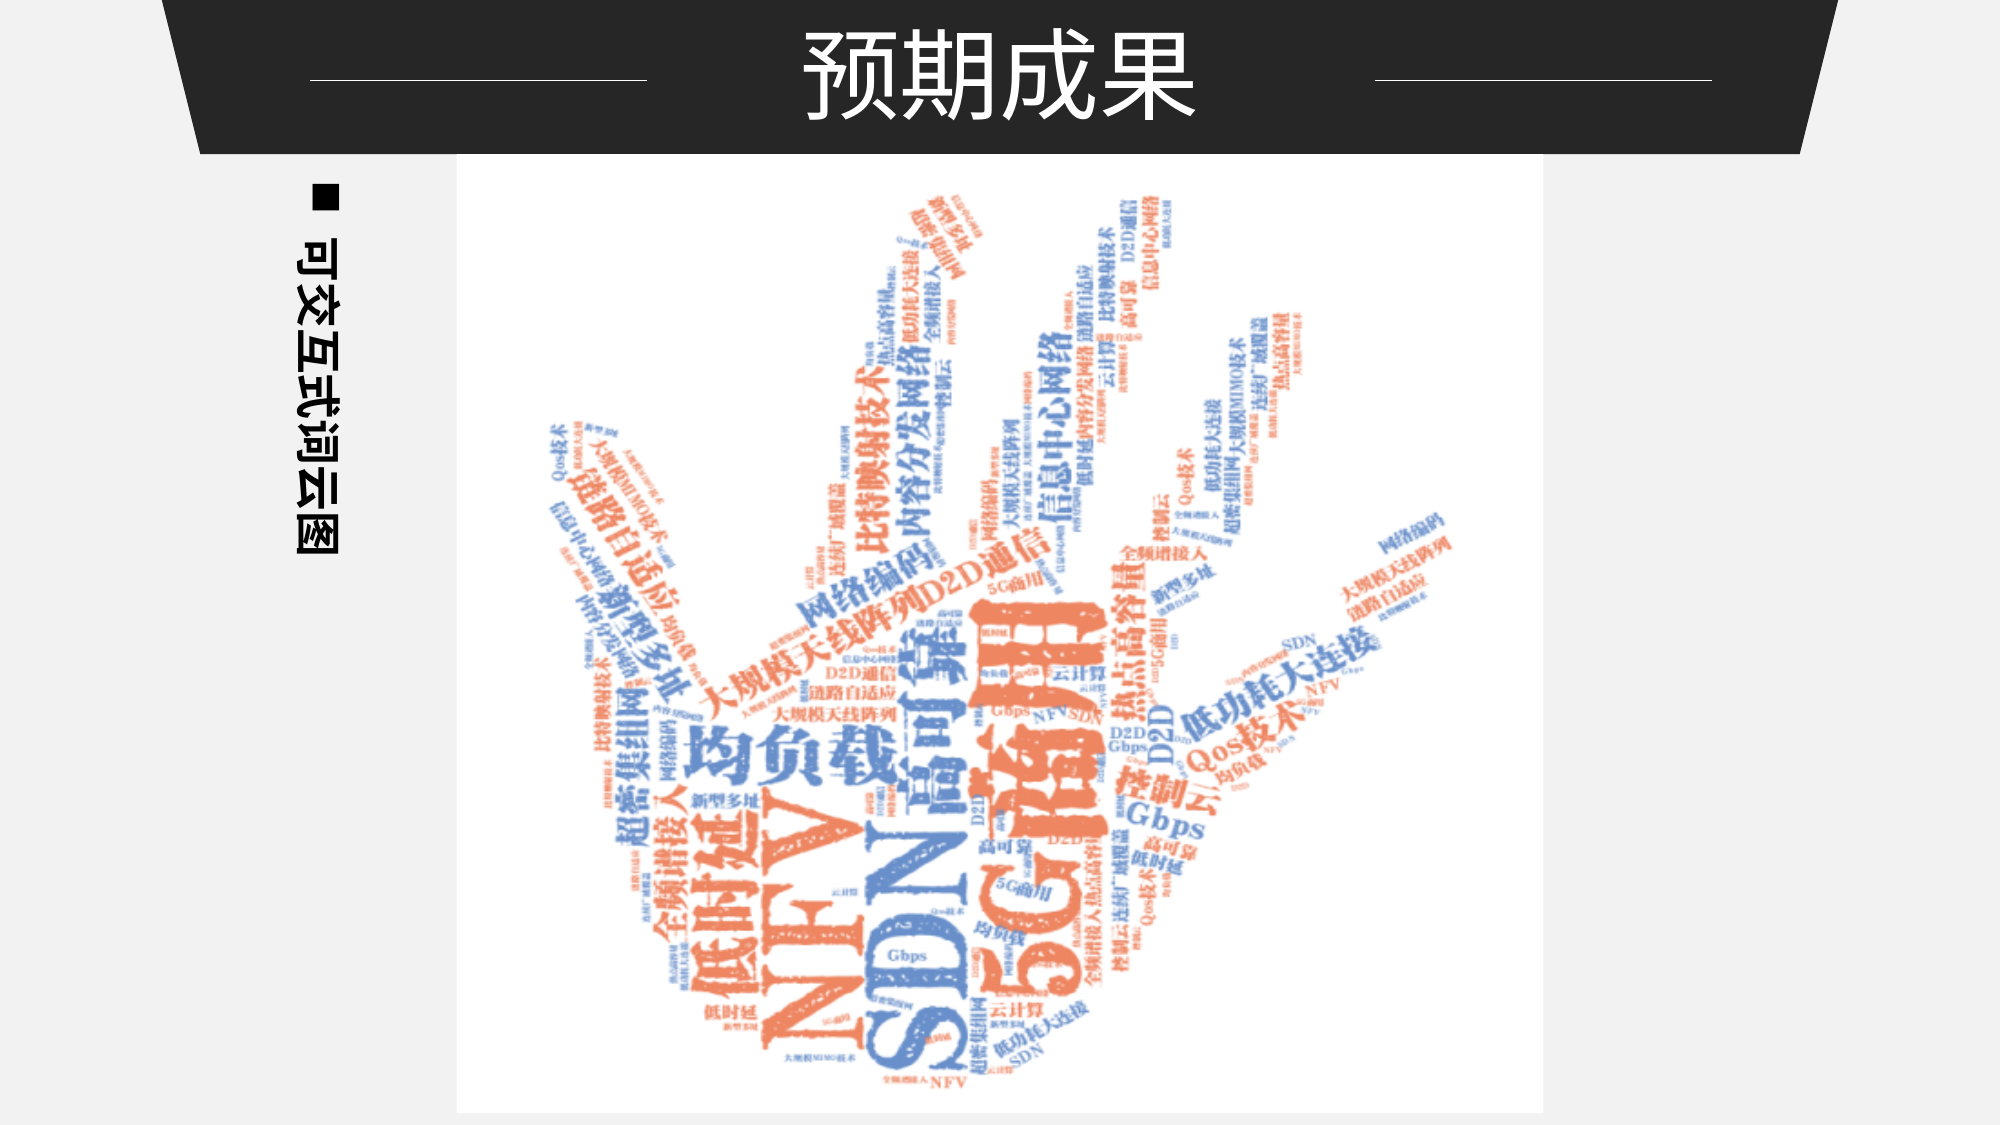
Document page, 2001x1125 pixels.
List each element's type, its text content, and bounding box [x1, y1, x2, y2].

text_box 可交互式词云图 [269, 165, 355, 616]
text_box [160, 0, 1840, 156]
text_box 预期成果 [420, 18, 1580, 142]
picture [456, 154, 1544, 1113]
